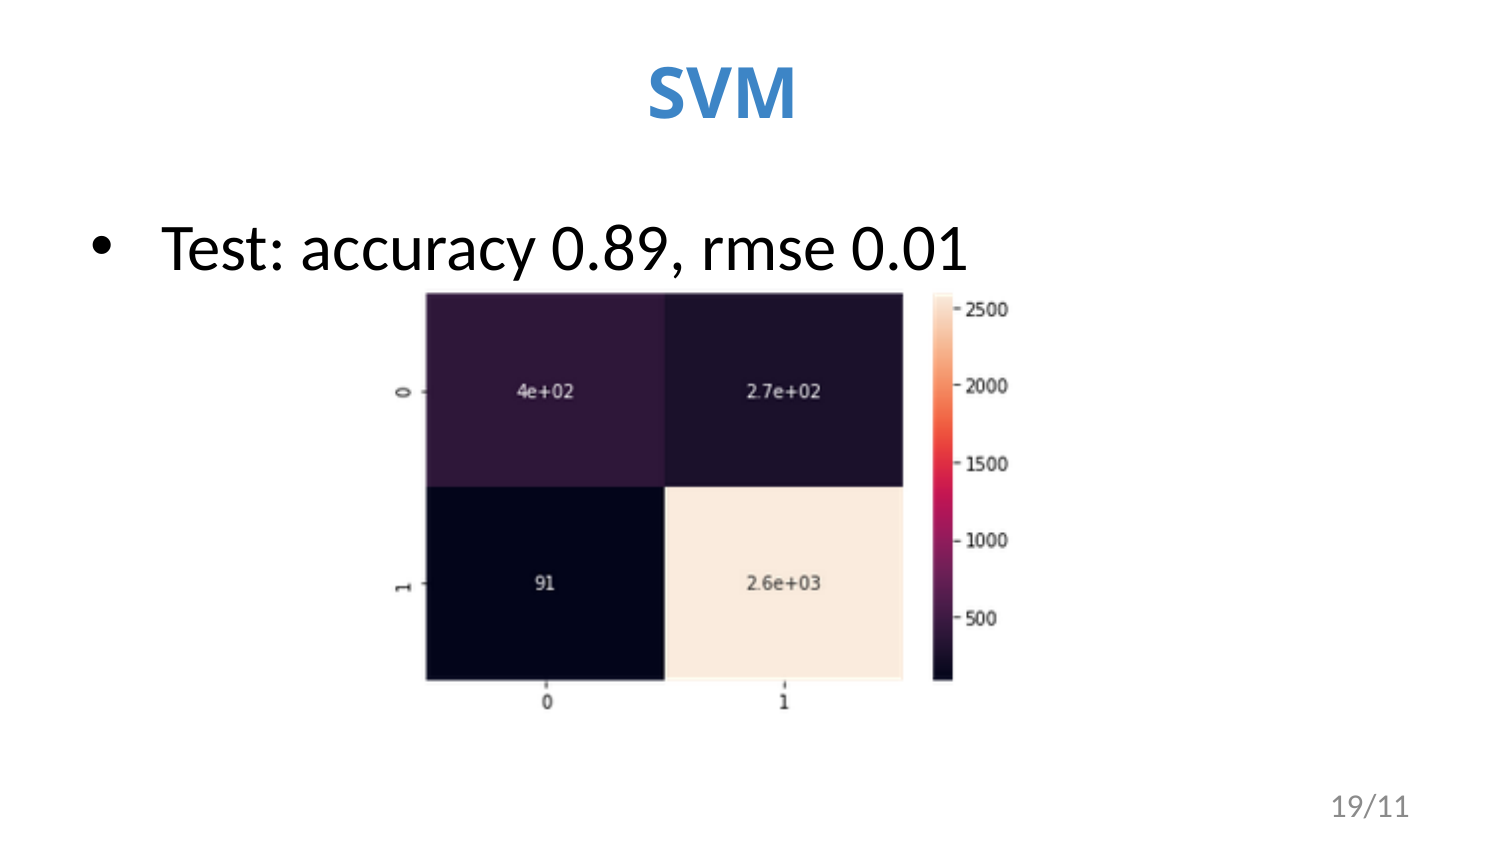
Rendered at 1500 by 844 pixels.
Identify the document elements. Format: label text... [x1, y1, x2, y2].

text_box SVM [32, 32, 1468, 119]
text_box Test: accuracy 0.89, rmse 0.01 [75, 196, 1425, 754]
picture [377, 283, 1040, 733]
text_box ‹#›/11 [1074, 782, 1425, 827]
